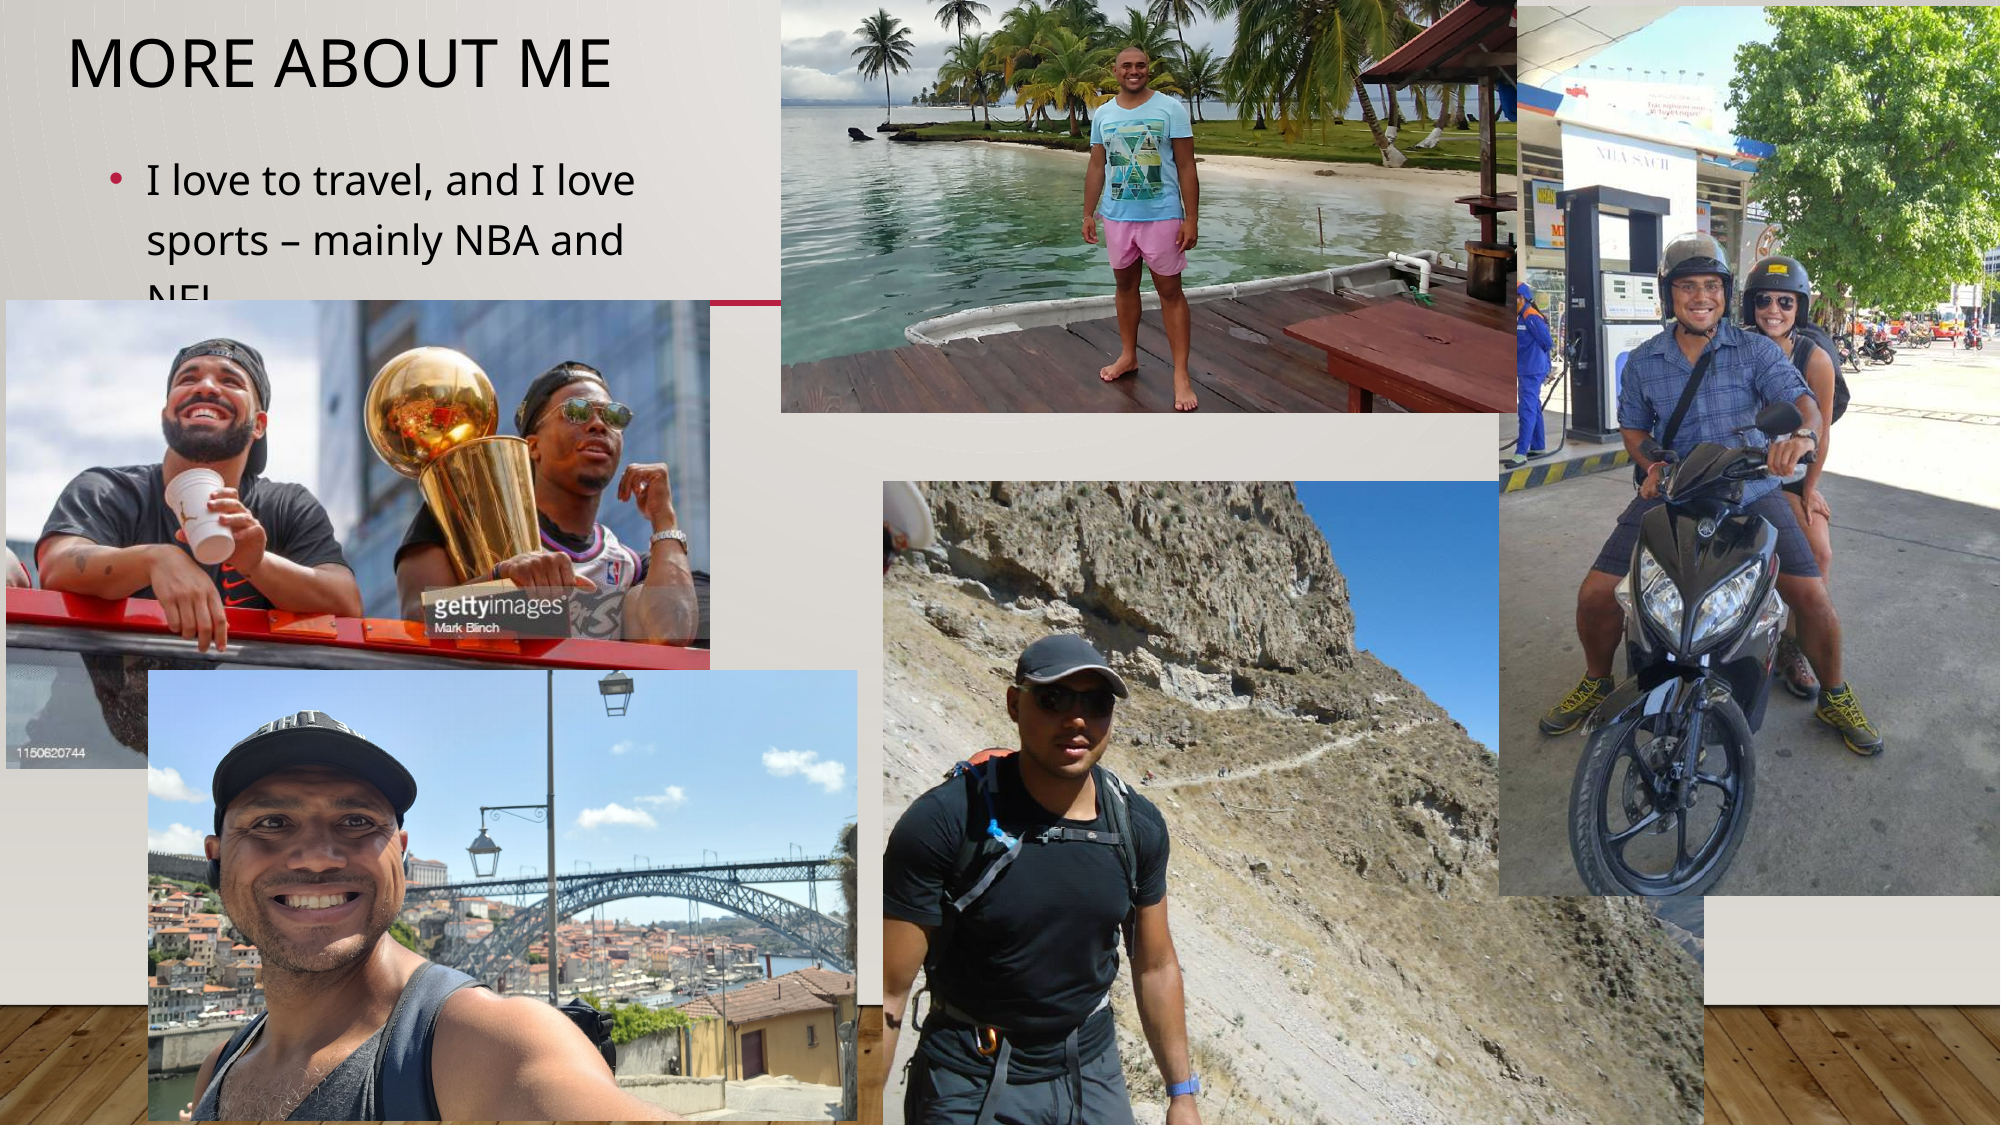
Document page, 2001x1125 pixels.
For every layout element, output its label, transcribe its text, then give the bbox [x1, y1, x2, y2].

title More about me [51, 22, 781, 195]
picture [0, 0, 2000, 1125]
list I love to travel, and I love sports – mainly NBA and NFL [93, 136, 723, 309]
